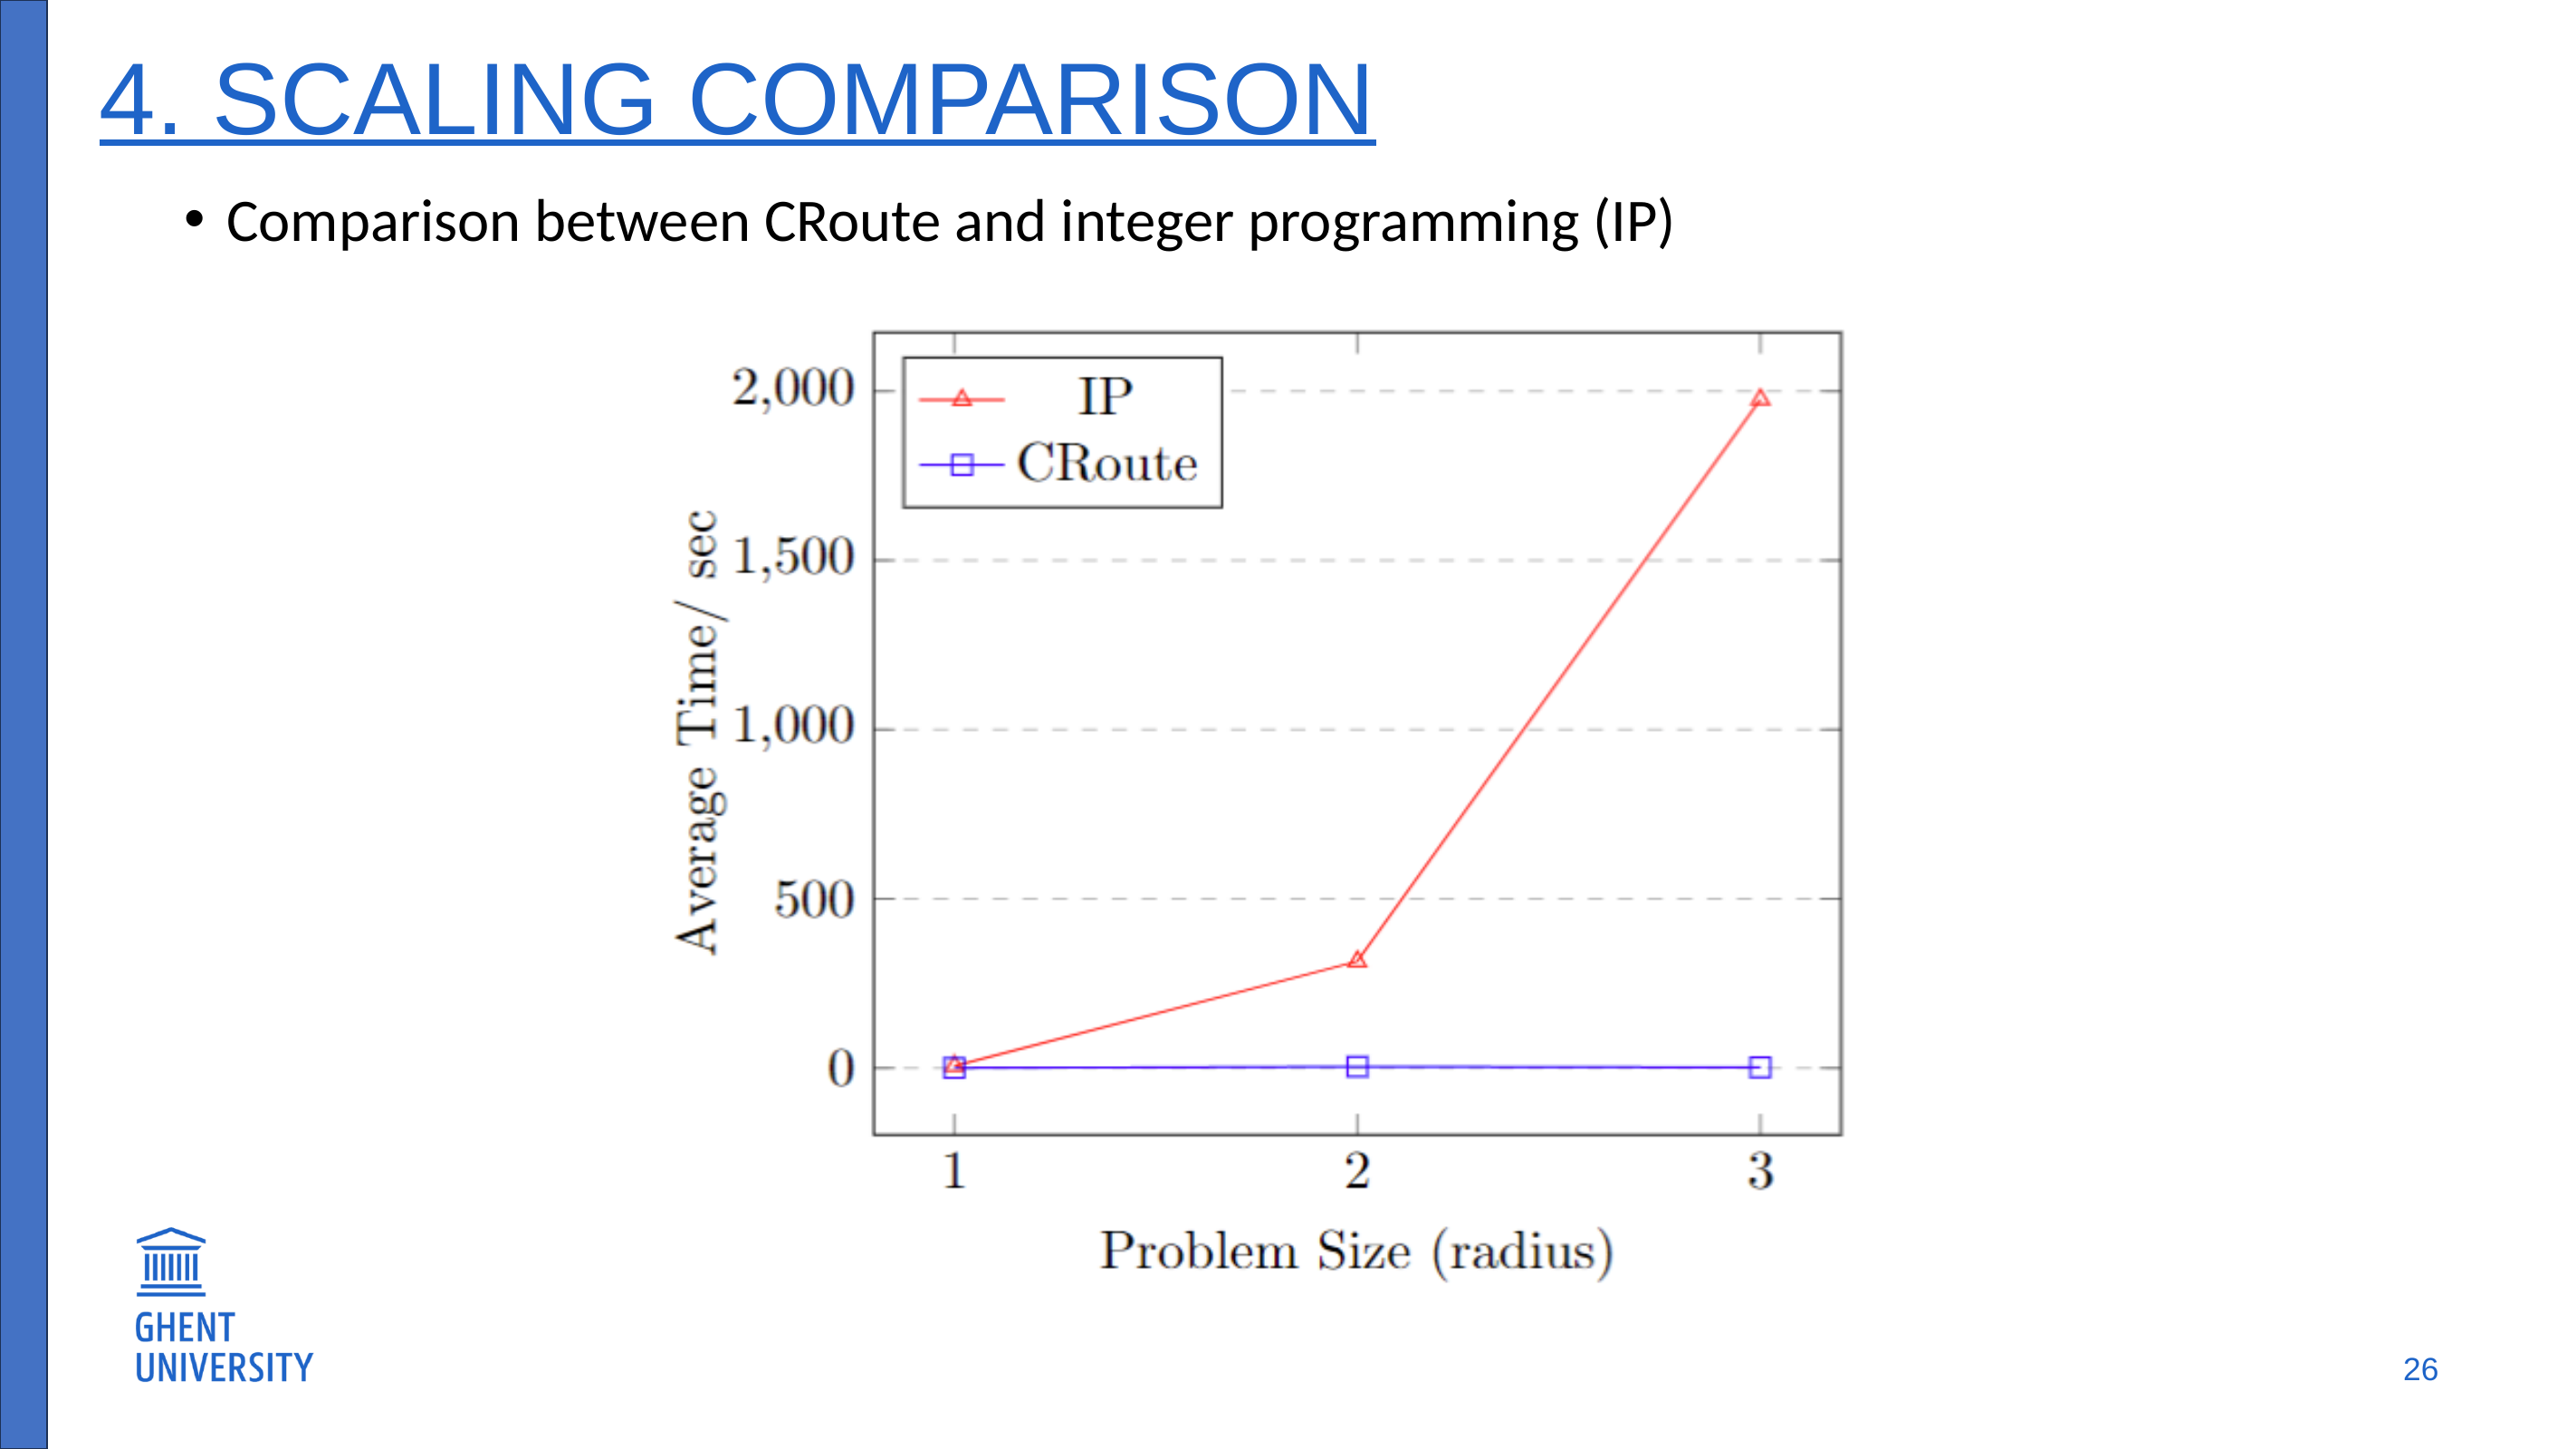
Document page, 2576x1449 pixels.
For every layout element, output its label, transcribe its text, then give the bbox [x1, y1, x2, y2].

picture [642, 293, 1863, 1300]
picture [68, 1175, 411, 1449]
text_box 4. Scaling comparison [85, 34, 2418, 164]
text_box Comparison between CRoute and integer programming (IP) [170, 174, 1881, 261]
slide_number 26 [2315, 1329, 2453, 1407]
text_box [0, 0, 48, 1449]
